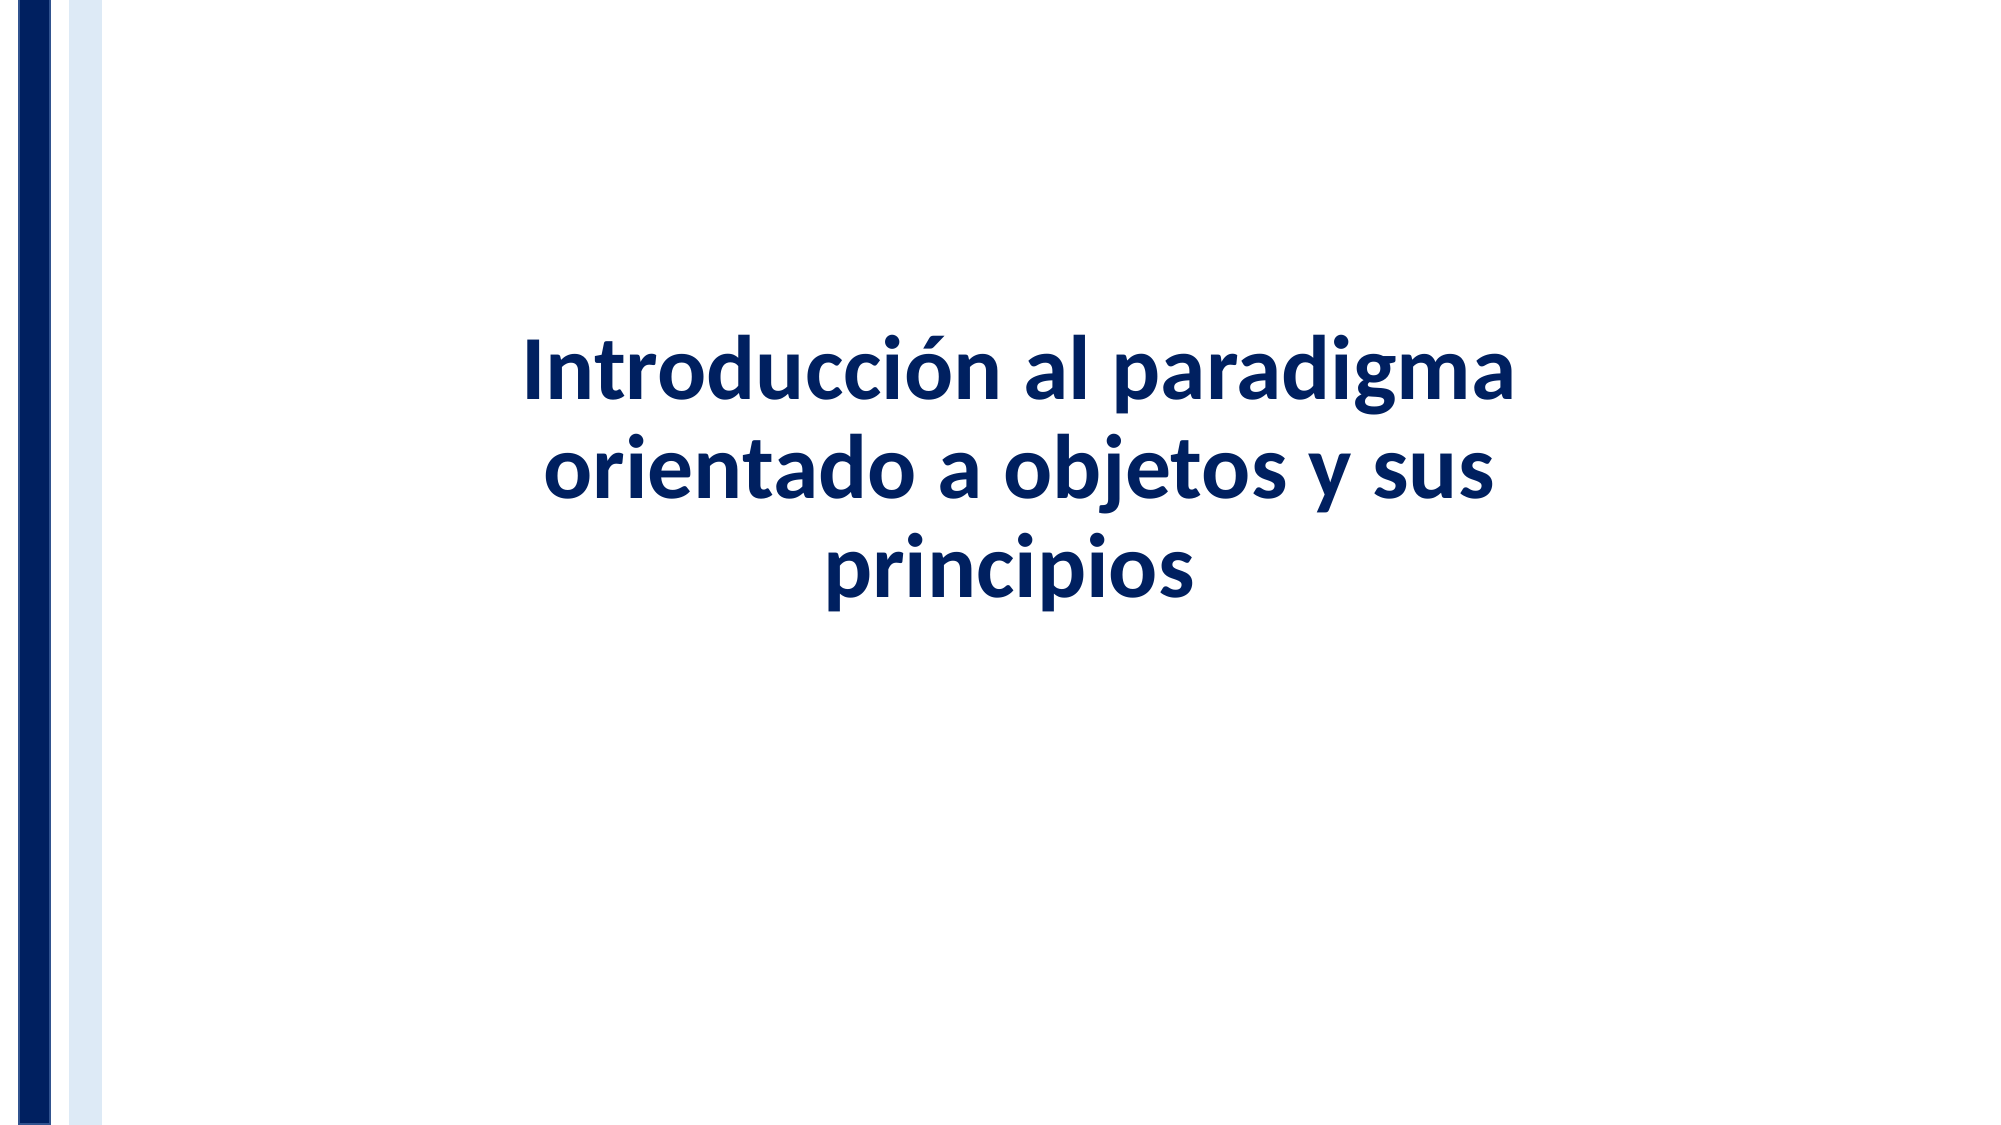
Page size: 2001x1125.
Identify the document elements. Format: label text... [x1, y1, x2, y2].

title Introducción al paradigma orientado a objetos y sus principios [372, 359, 1667, 578]
